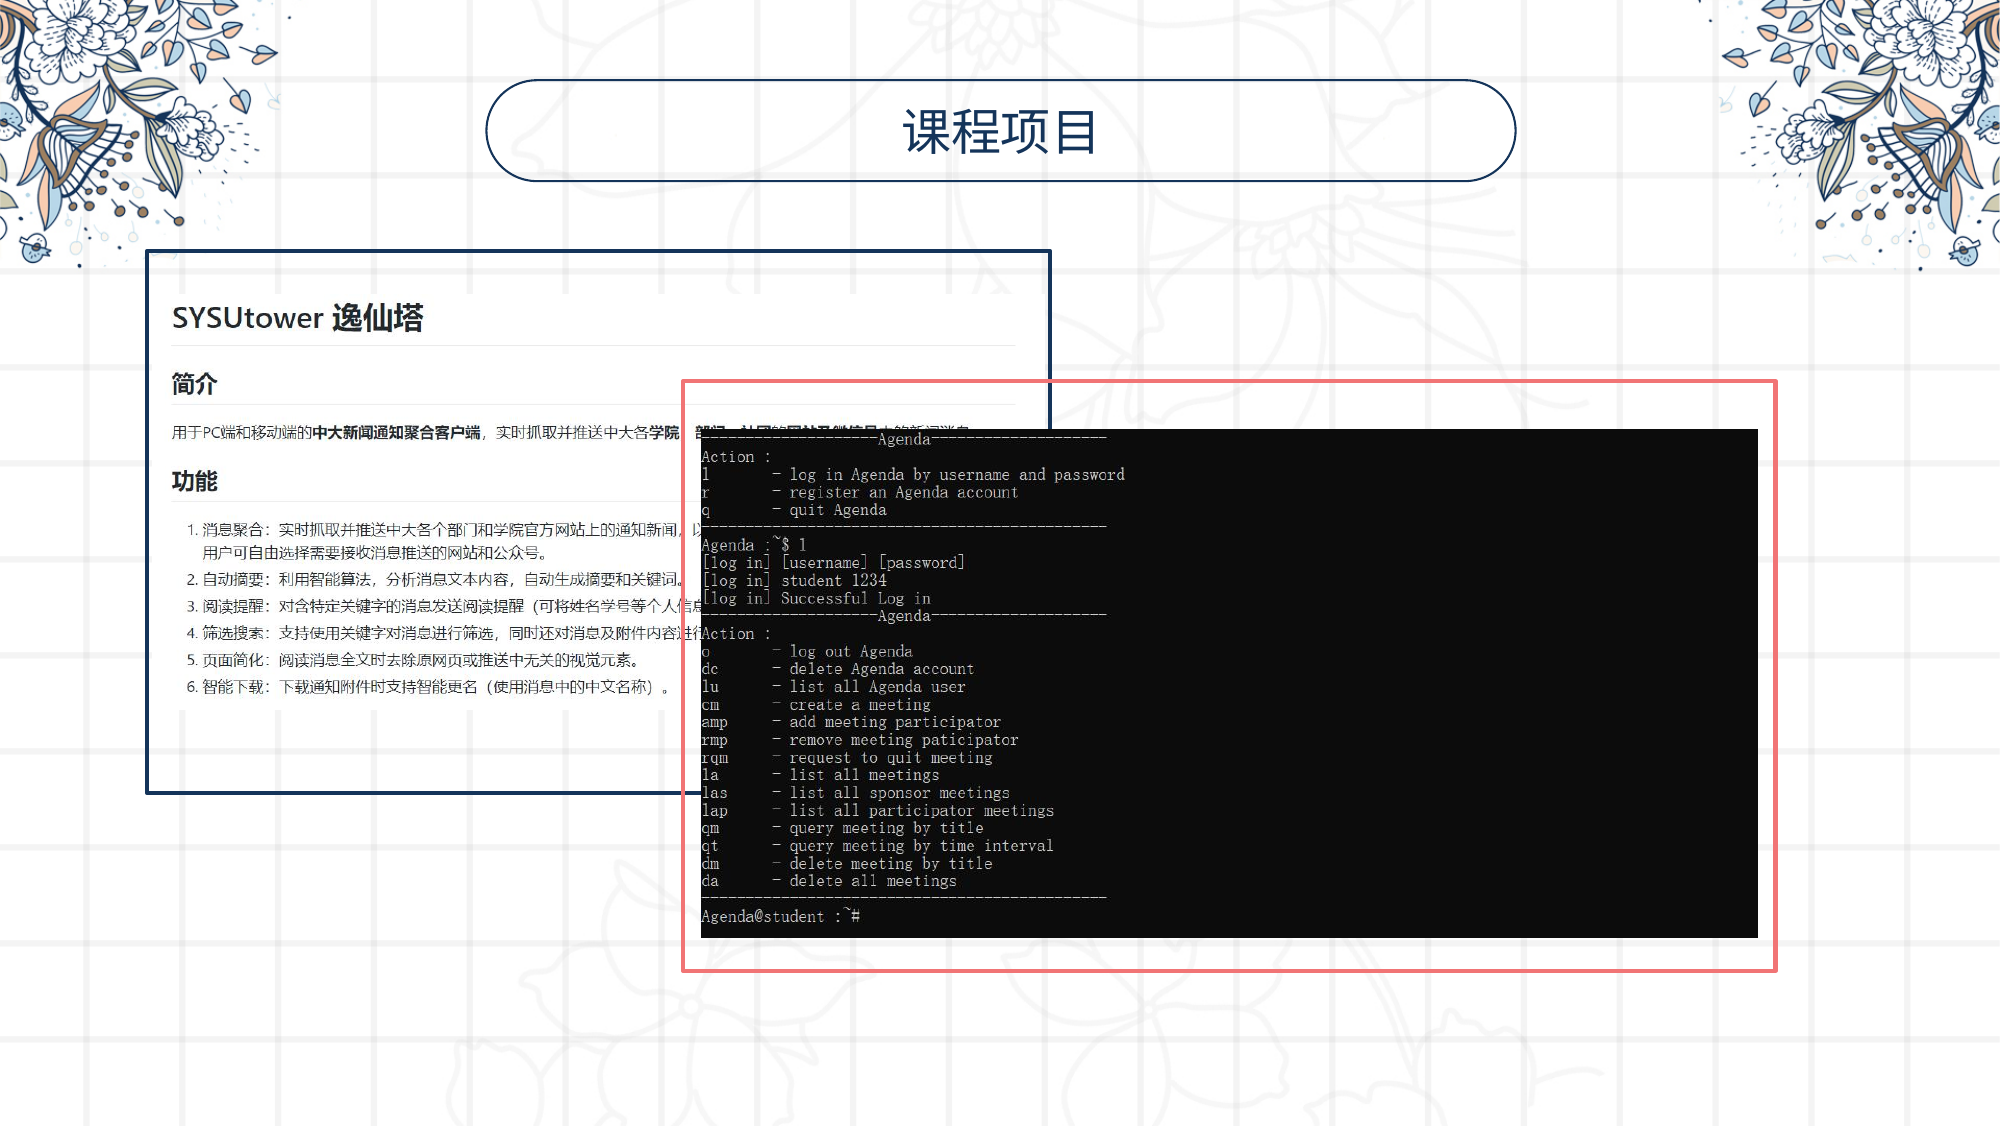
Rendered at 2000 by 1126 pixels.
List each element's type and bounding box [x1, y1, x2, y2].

text_box [145, 249, 1052, 795]
picture [0, 0, 2000, 1126]
text_box [681, 379, 1778, 973]
text_box [428, 79, 1574, 182]
